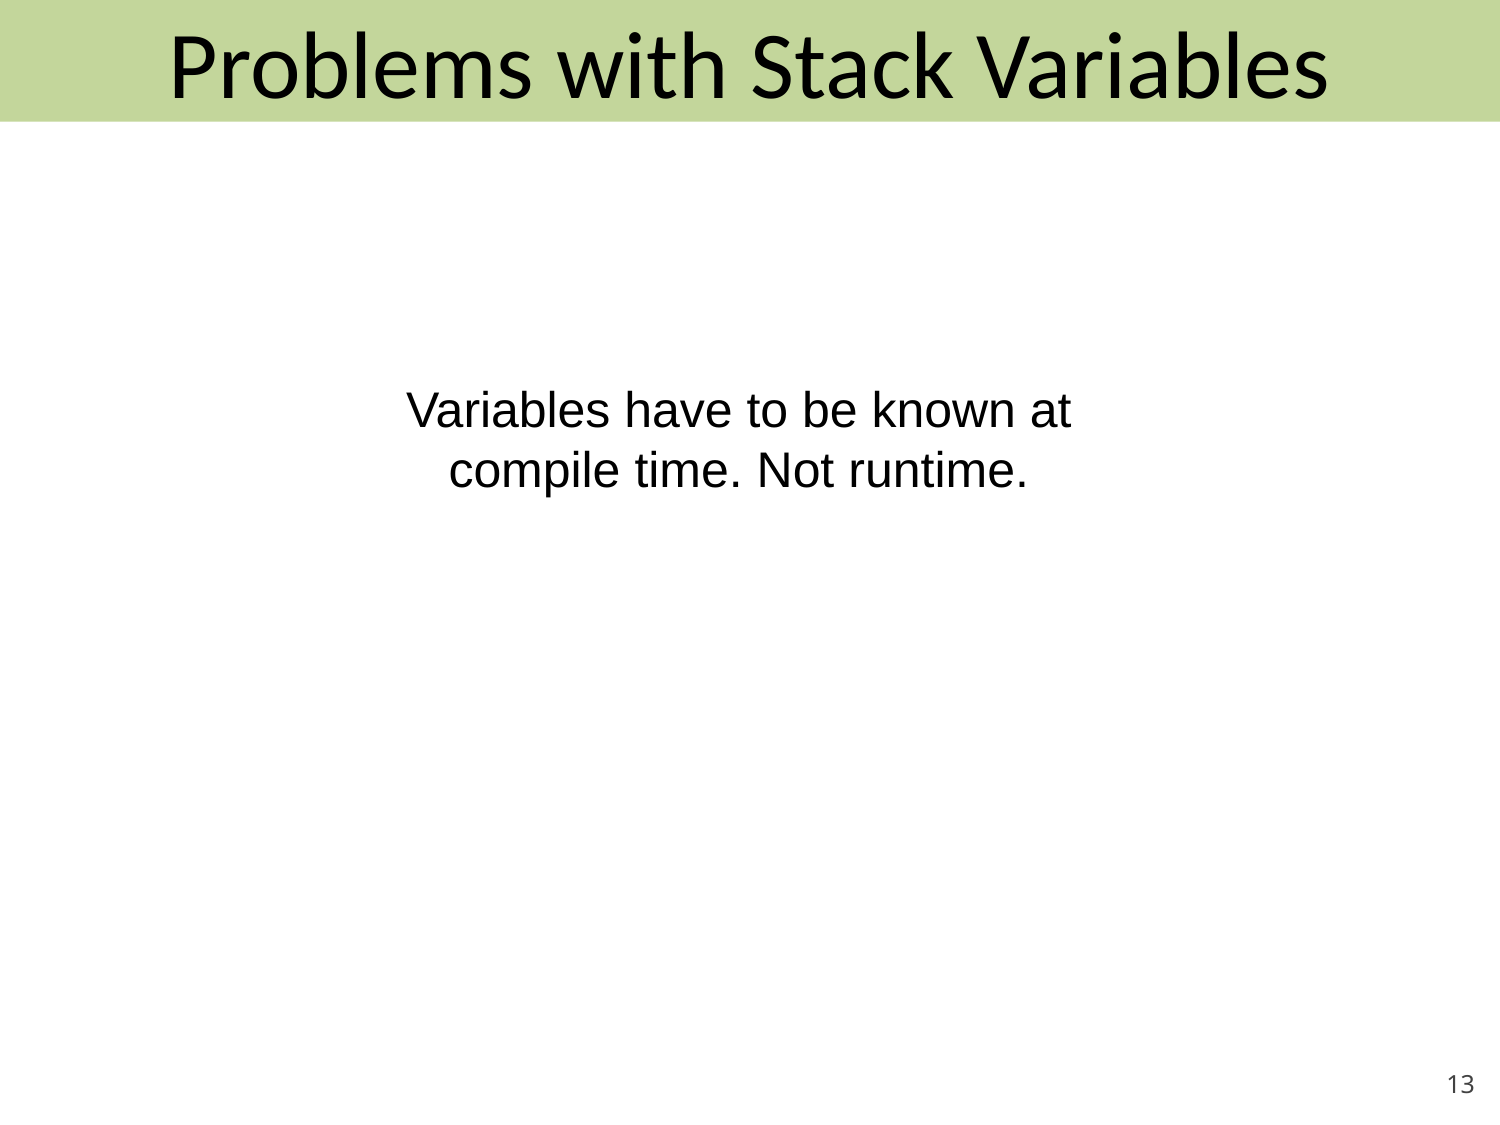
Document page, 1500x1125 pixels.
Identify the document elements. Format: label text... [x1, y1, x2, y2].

text_box Problems with Stack Variables [0, 0, 1500, 121]
text_box Variables have to be known at compile time. Not runtime. [364, 369, 1114, 505]
